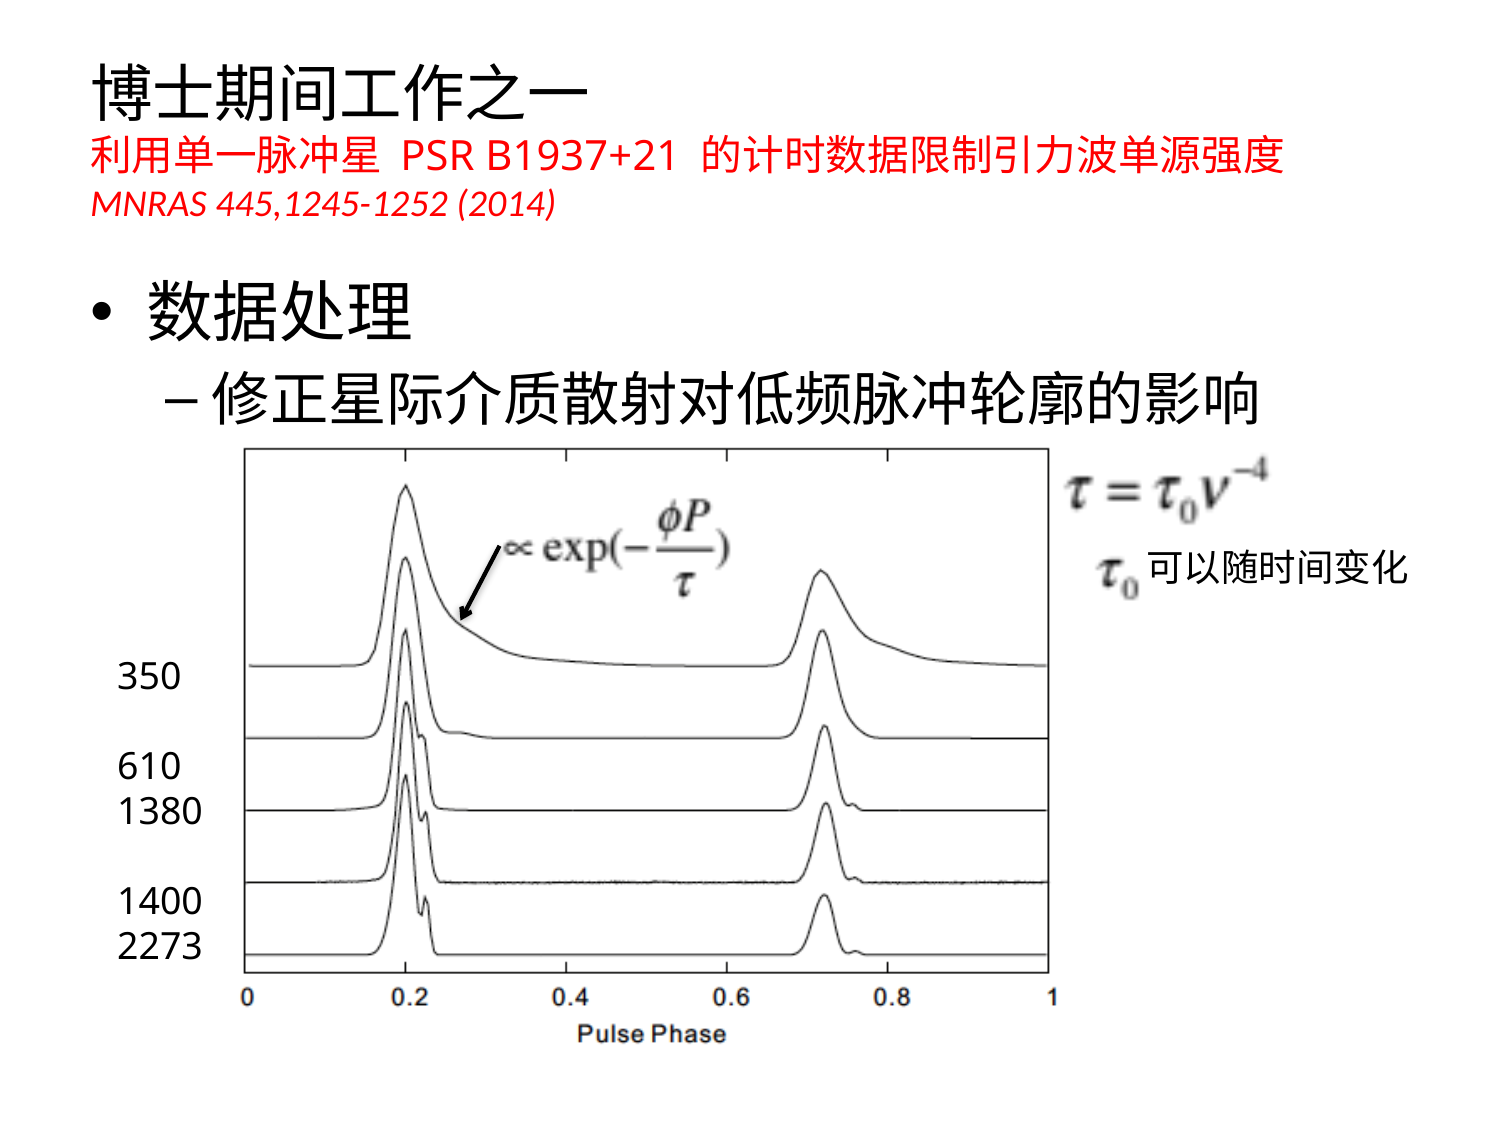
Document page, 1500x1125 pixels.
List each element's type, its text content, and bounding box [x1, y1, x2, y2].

text_box 350 610 1380 1400 2273 [102, 644, 213, 975]
text_box 可以随时间变化 [1148, 536, 1424, 597]
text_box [1058, 443, 1276, 534]
picture [219, 430, 1078, 1067]
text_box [499, 488, 737, 604]
list 数据处理 修正星际介质散射对低频脉冲轮廓的影响 [75, 262, 1425, 1005]
title 博士期间工作之一 利用单一脉冲星 PSR B1937+21 的计时数据限制引力波单源强度 MNRAS 445,1245-1252 (2014) [75, 45, 1425, 233]
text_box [460, 545, 500, 621]
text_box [1090, 538, 1144, 608]
